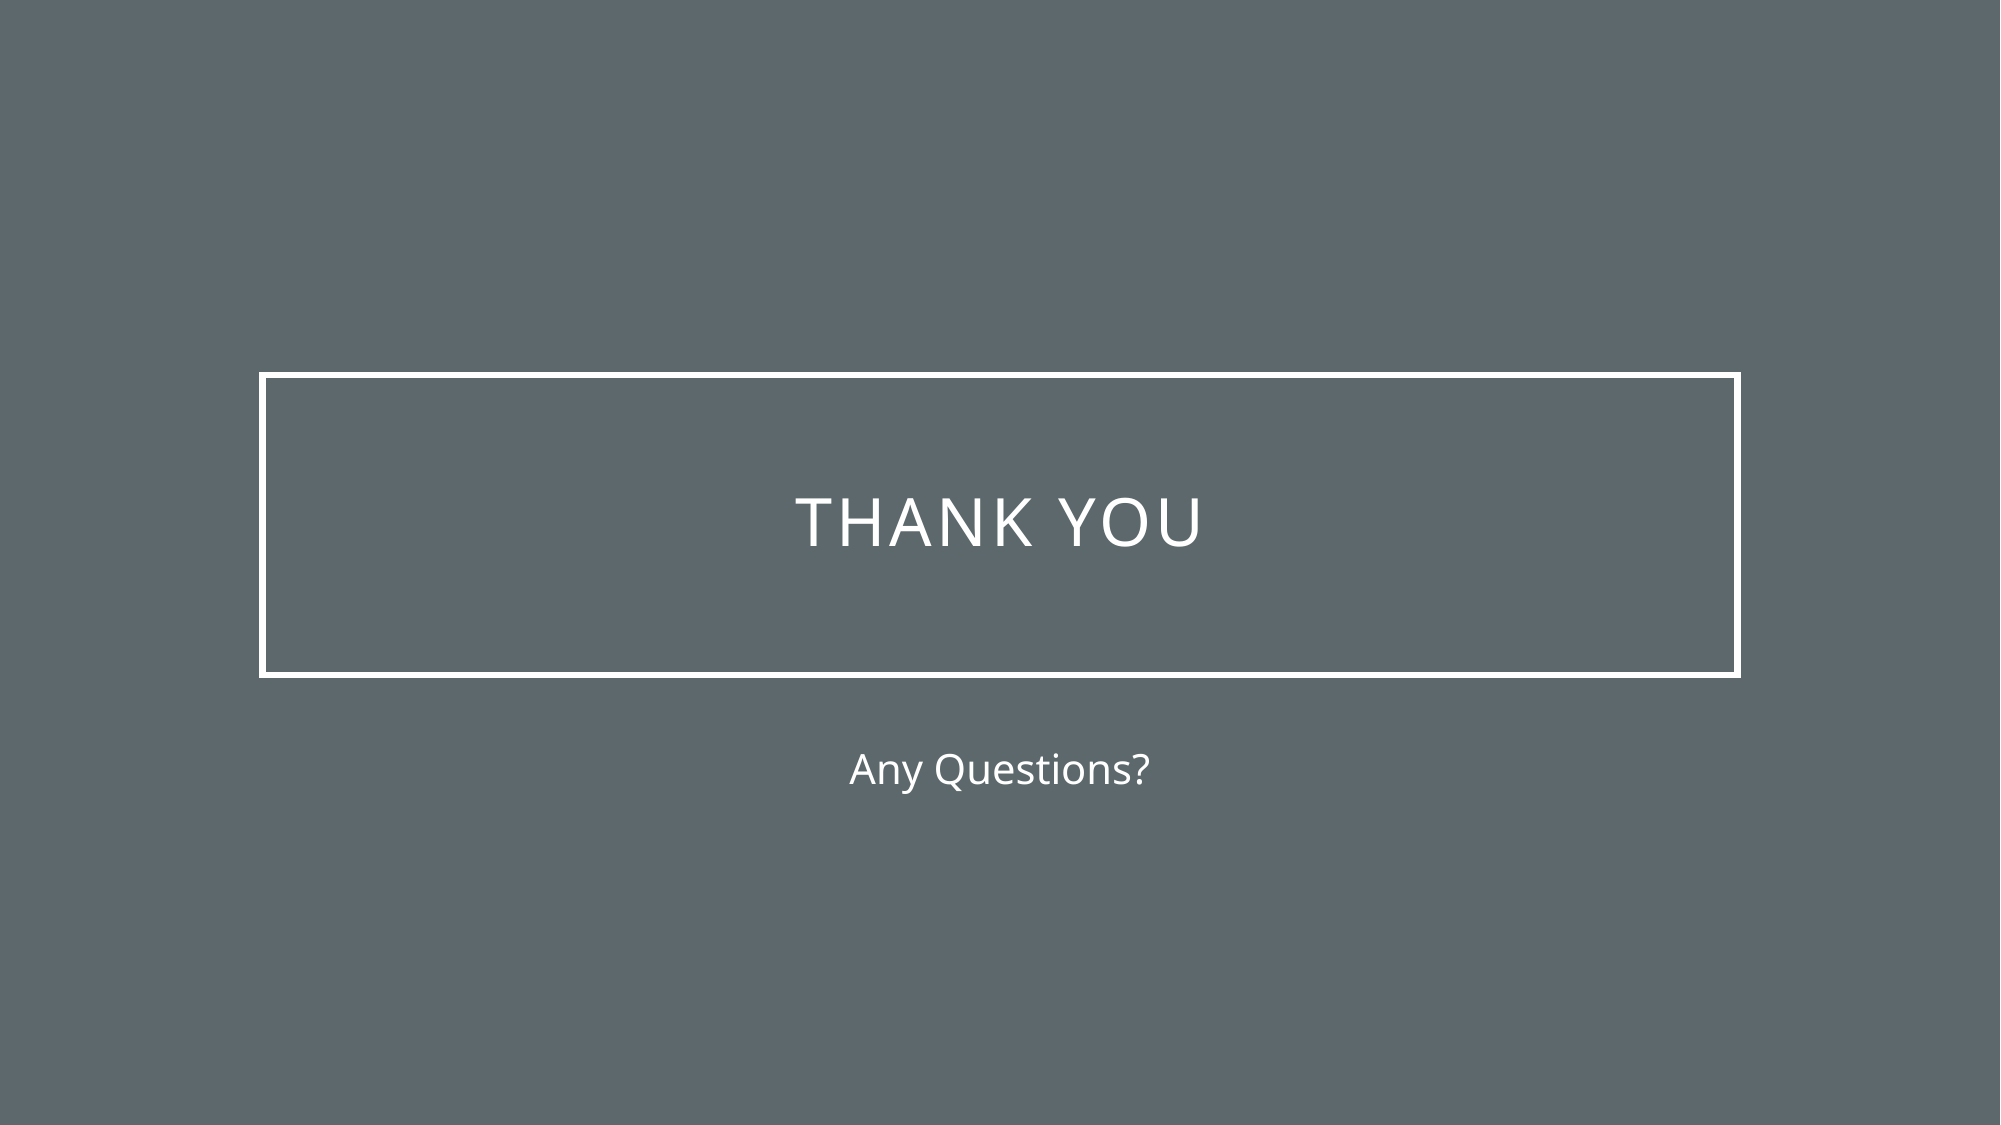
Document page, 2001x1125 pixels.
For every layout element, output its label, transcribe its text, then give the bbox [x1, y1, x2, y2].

title Thank you [259, 372, 1741, 678]
list Any Questions? [442, 735, 1558, 954]
